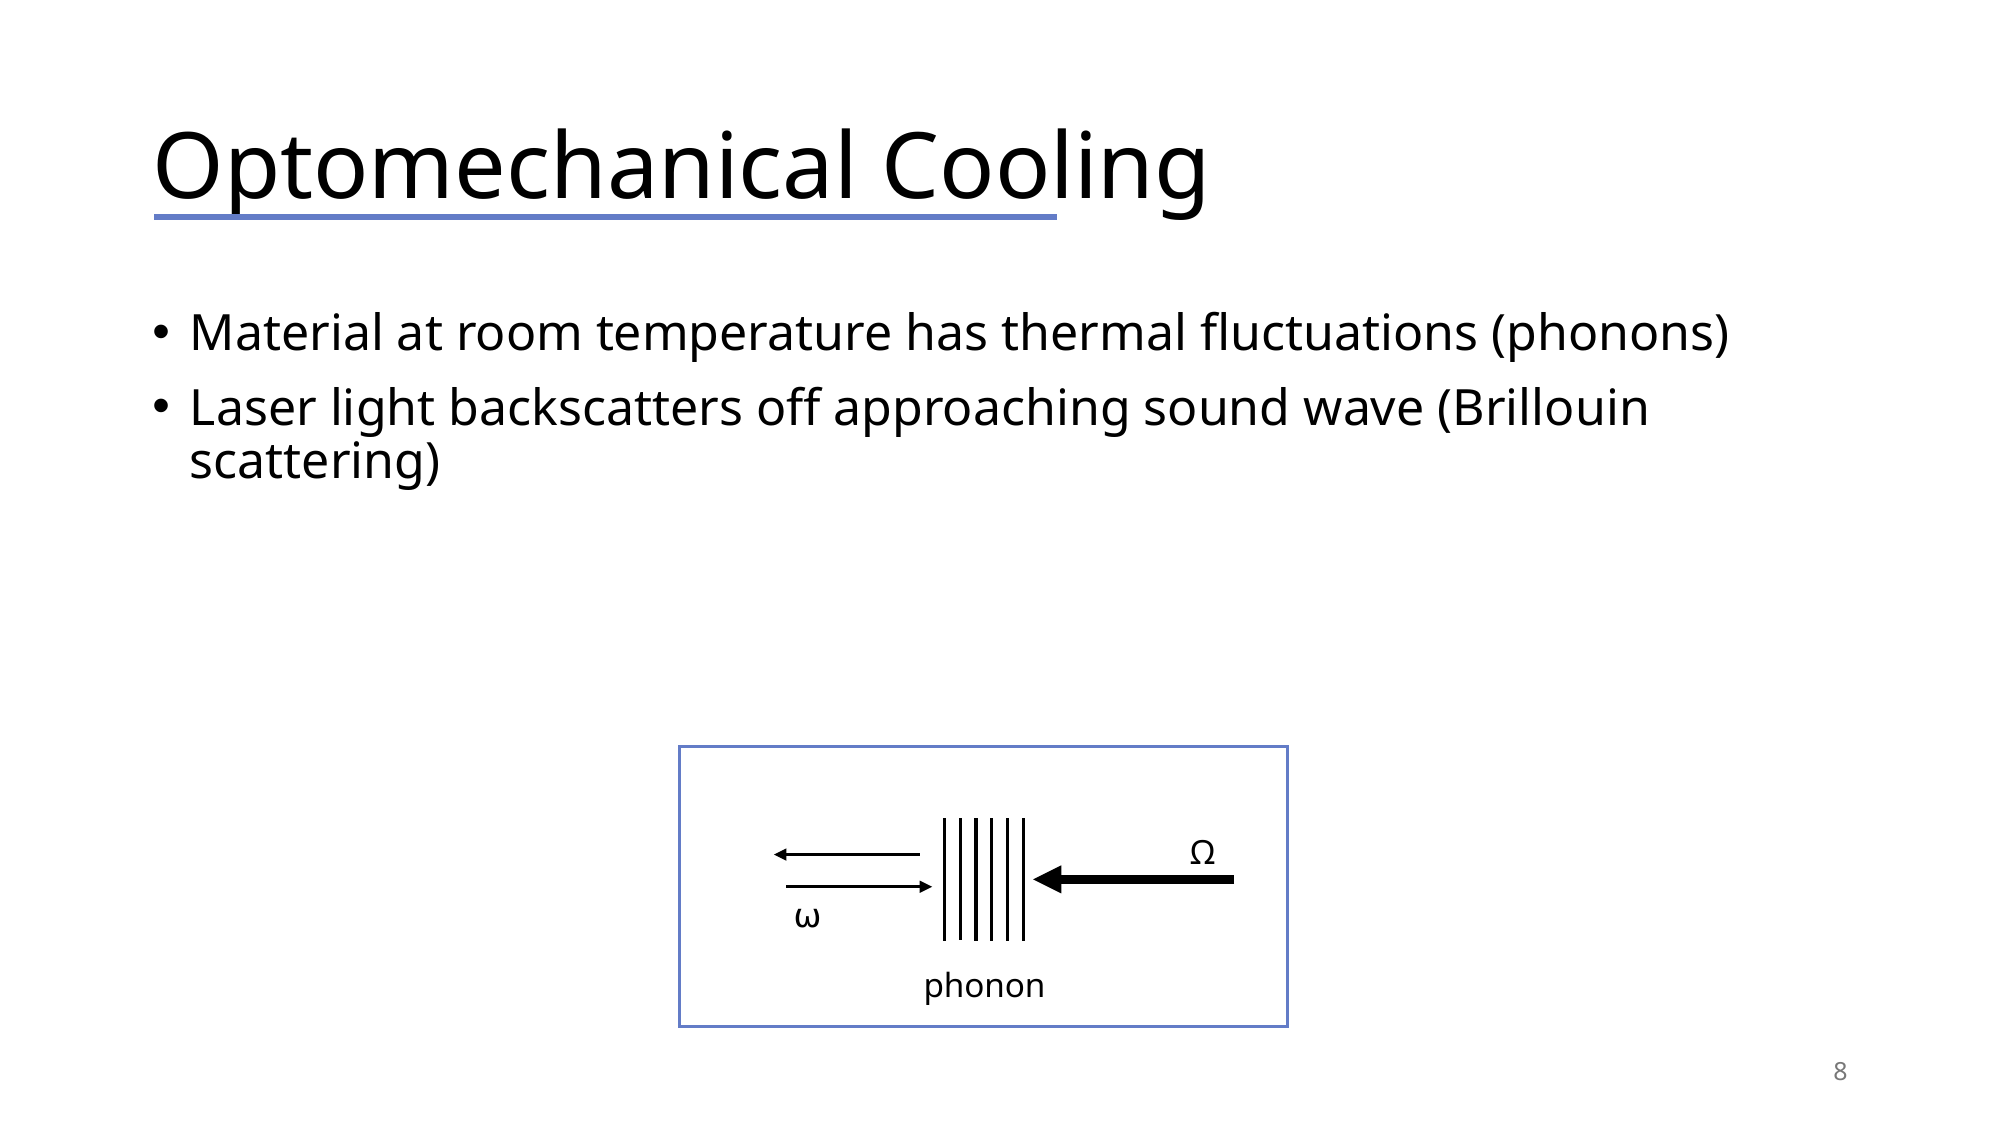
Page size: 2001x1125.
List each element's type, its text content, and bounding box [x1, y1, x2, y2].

slide_number 8 [1412, 1042, 1863, 1103]
list Material at room temperature has thermal fluctuations (phonons) Laser light backscatters off approaching sound wave (Brillouin scattering) [137, 299, 1863, 1014]
text_box [678, 745, 1289, 1028]
title Optomechanical Cooling [137, 59, 1863, 278]
